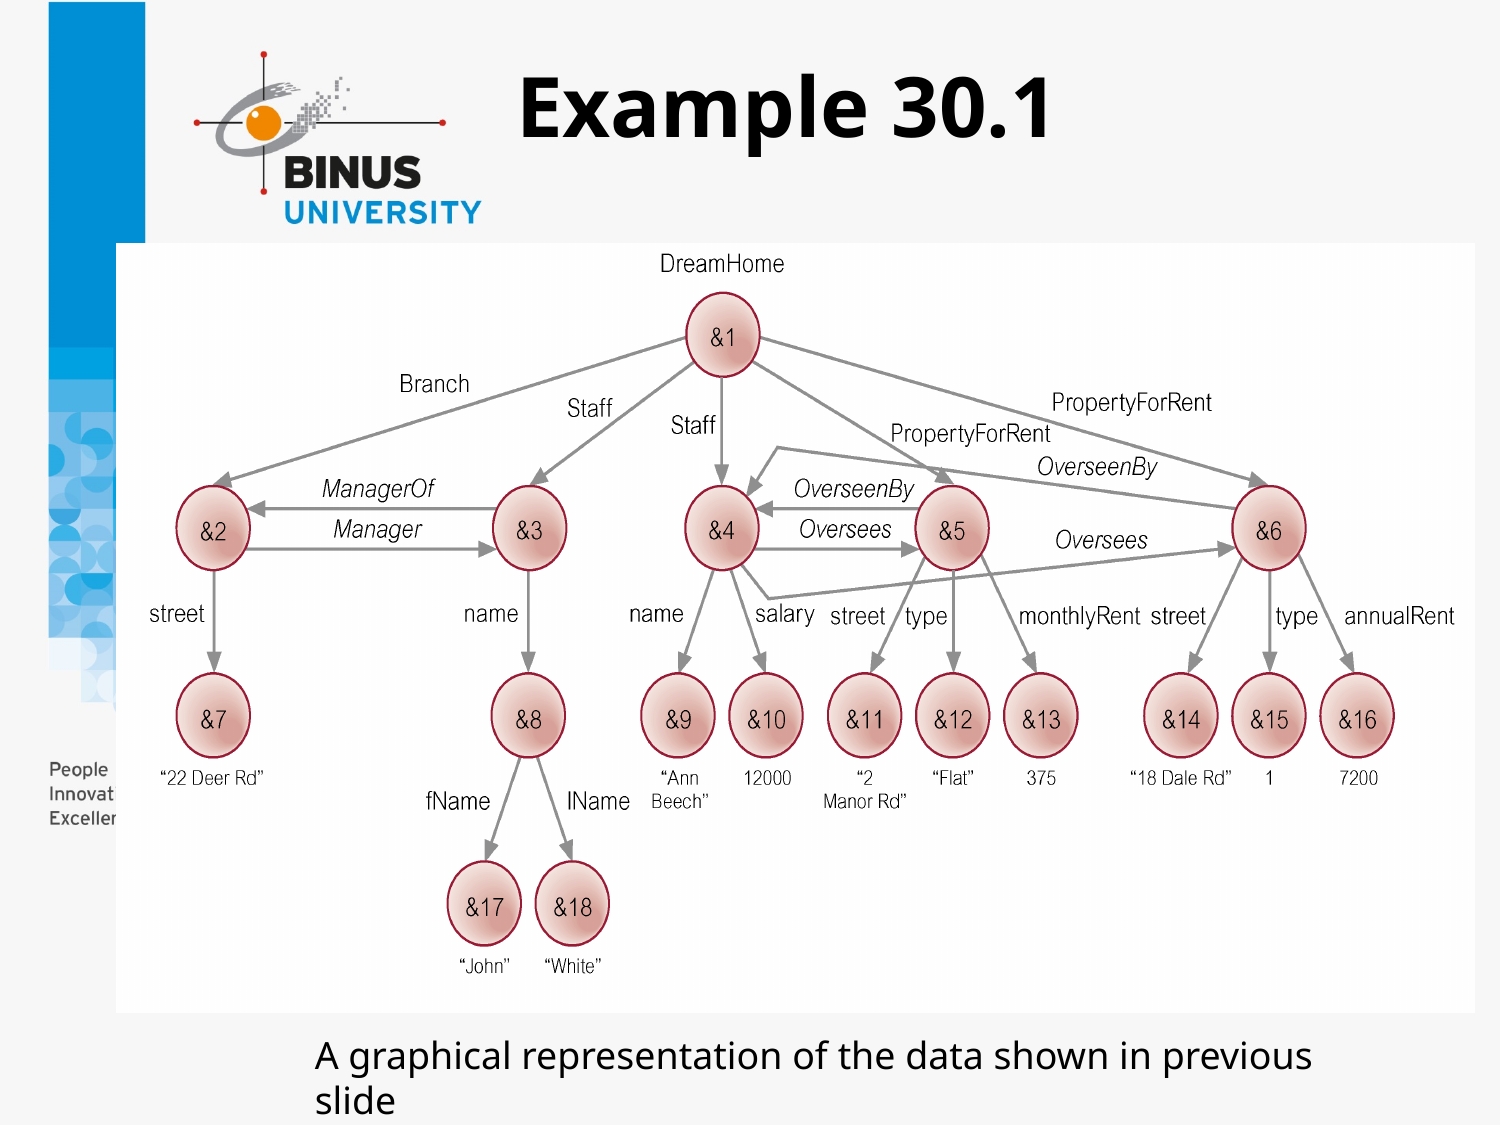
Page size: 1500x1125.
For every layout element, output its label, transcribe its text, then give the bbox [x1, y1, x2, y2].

text_box A graphical representation of the data shown in previous slide [299, 1024, 1363, 1125]
picture [0, 0, 1500, 1013]
title Example 30.1 [99, 59, 1475, 150]
